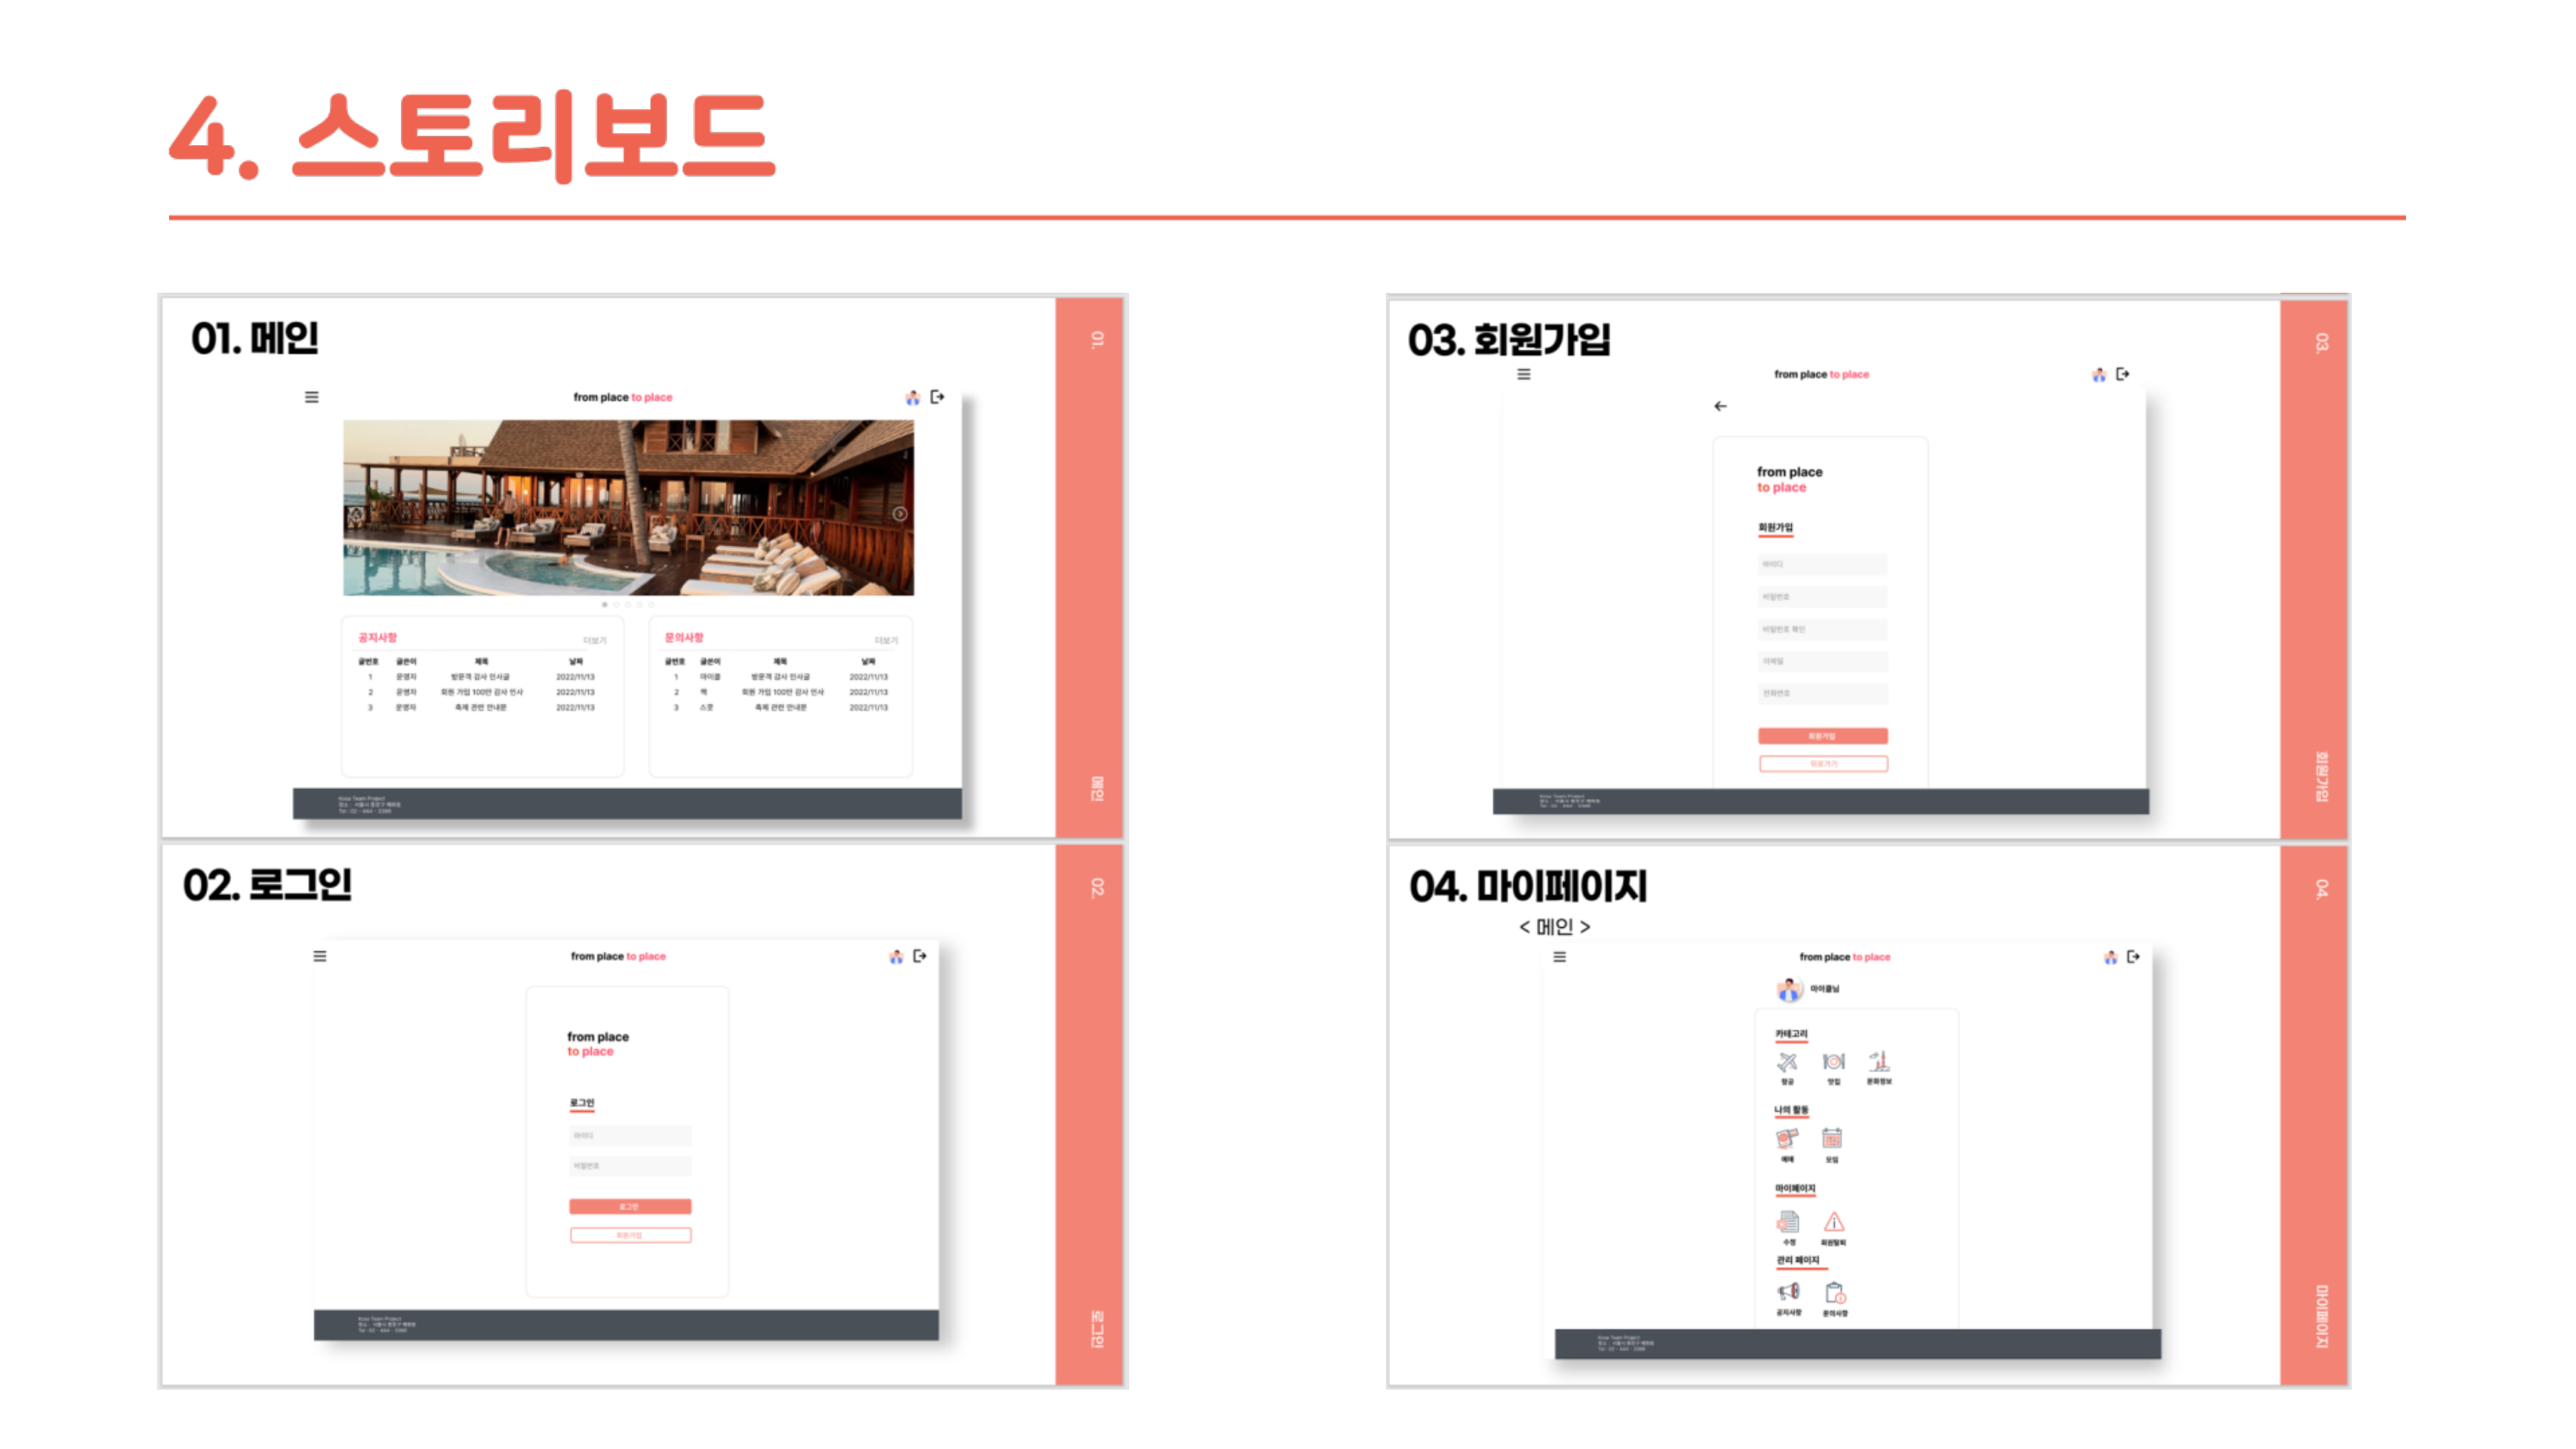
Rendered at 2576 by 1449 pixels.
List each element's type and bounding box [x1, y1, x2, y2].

text_box [829, 209, 2406, 227]
picture [152, 52, 826, 233]
text_box [1386, 293, 2352, 1391]
text_box [157, 293, 1130, 1391]
